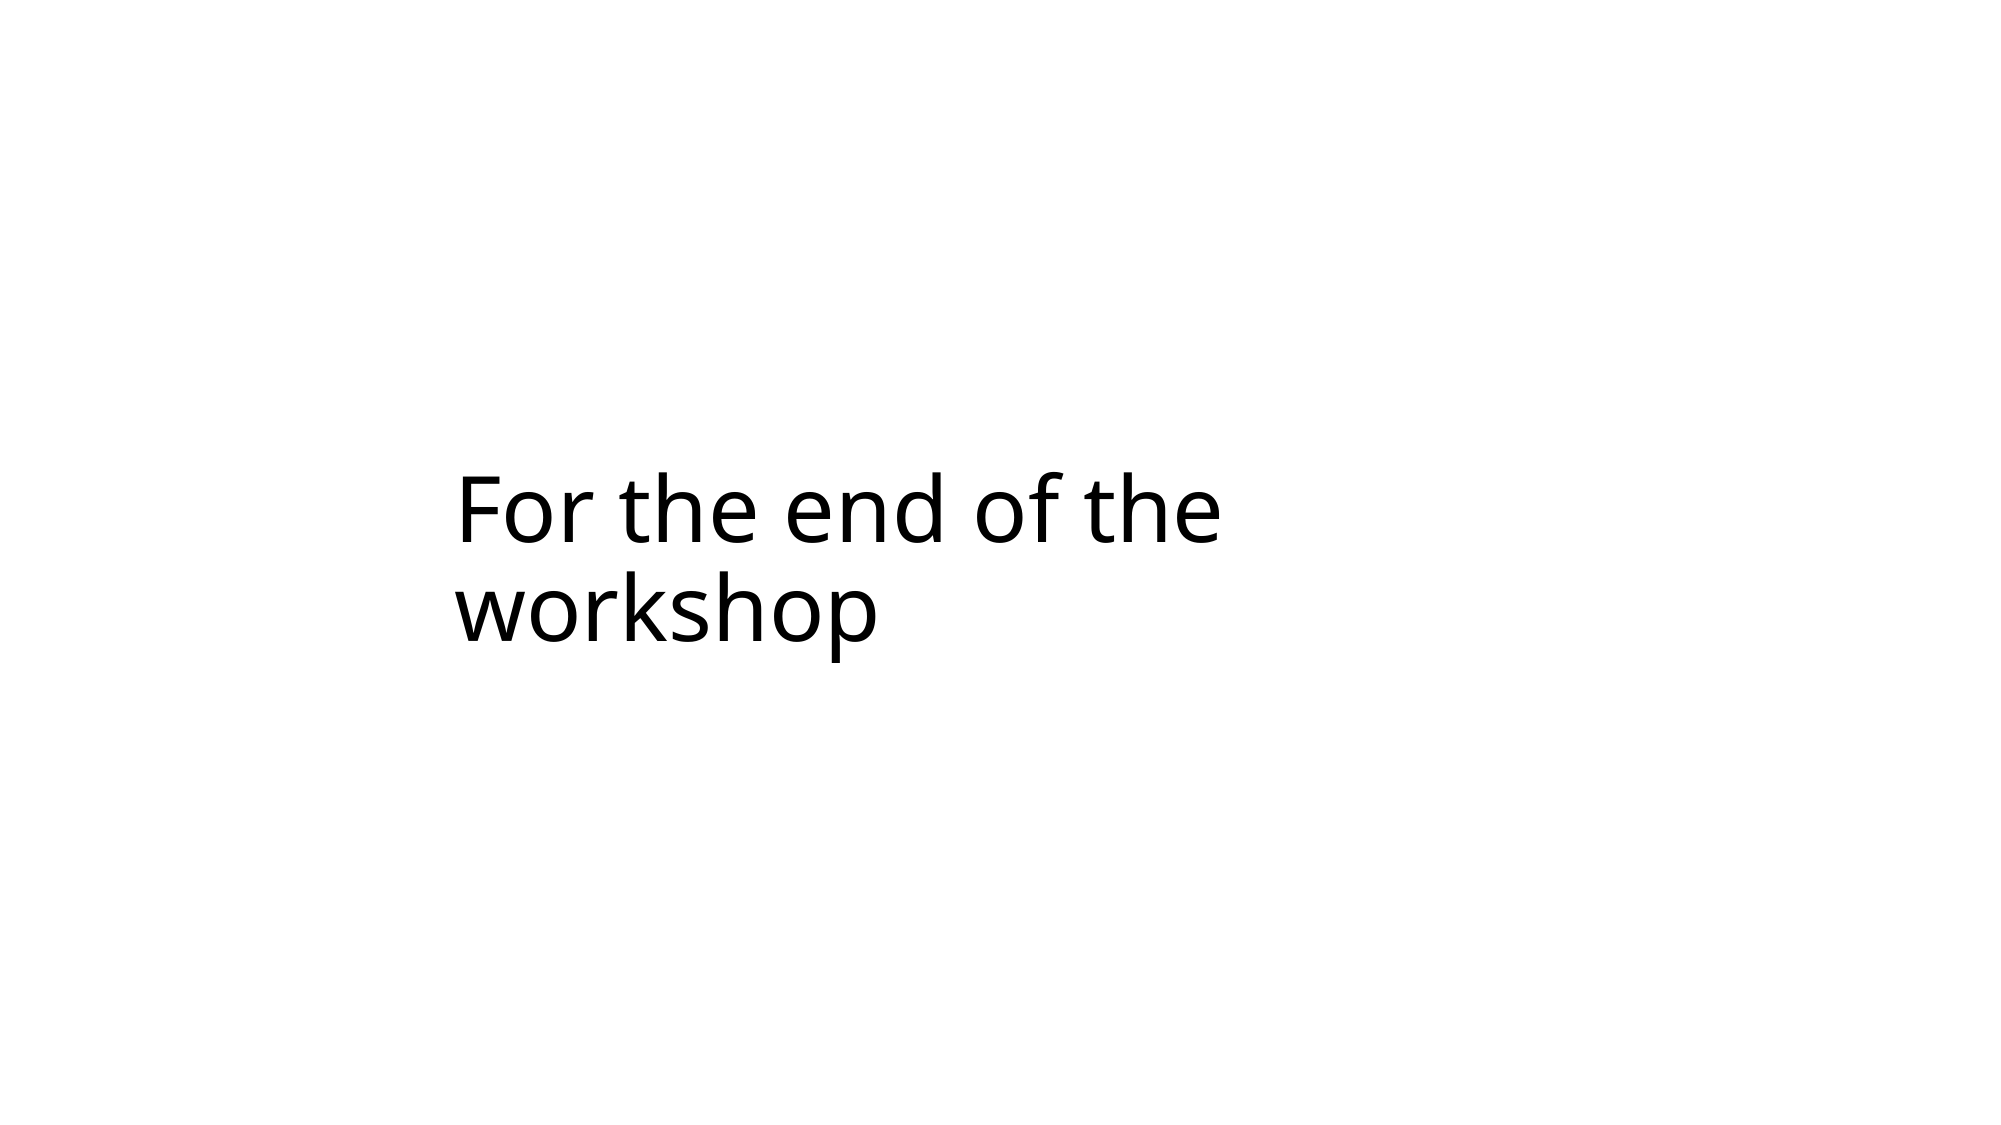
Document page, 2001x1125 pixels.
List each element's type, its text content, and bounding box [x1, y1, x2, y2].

title For the end of the workshop [439, 453, 1523, 672]
